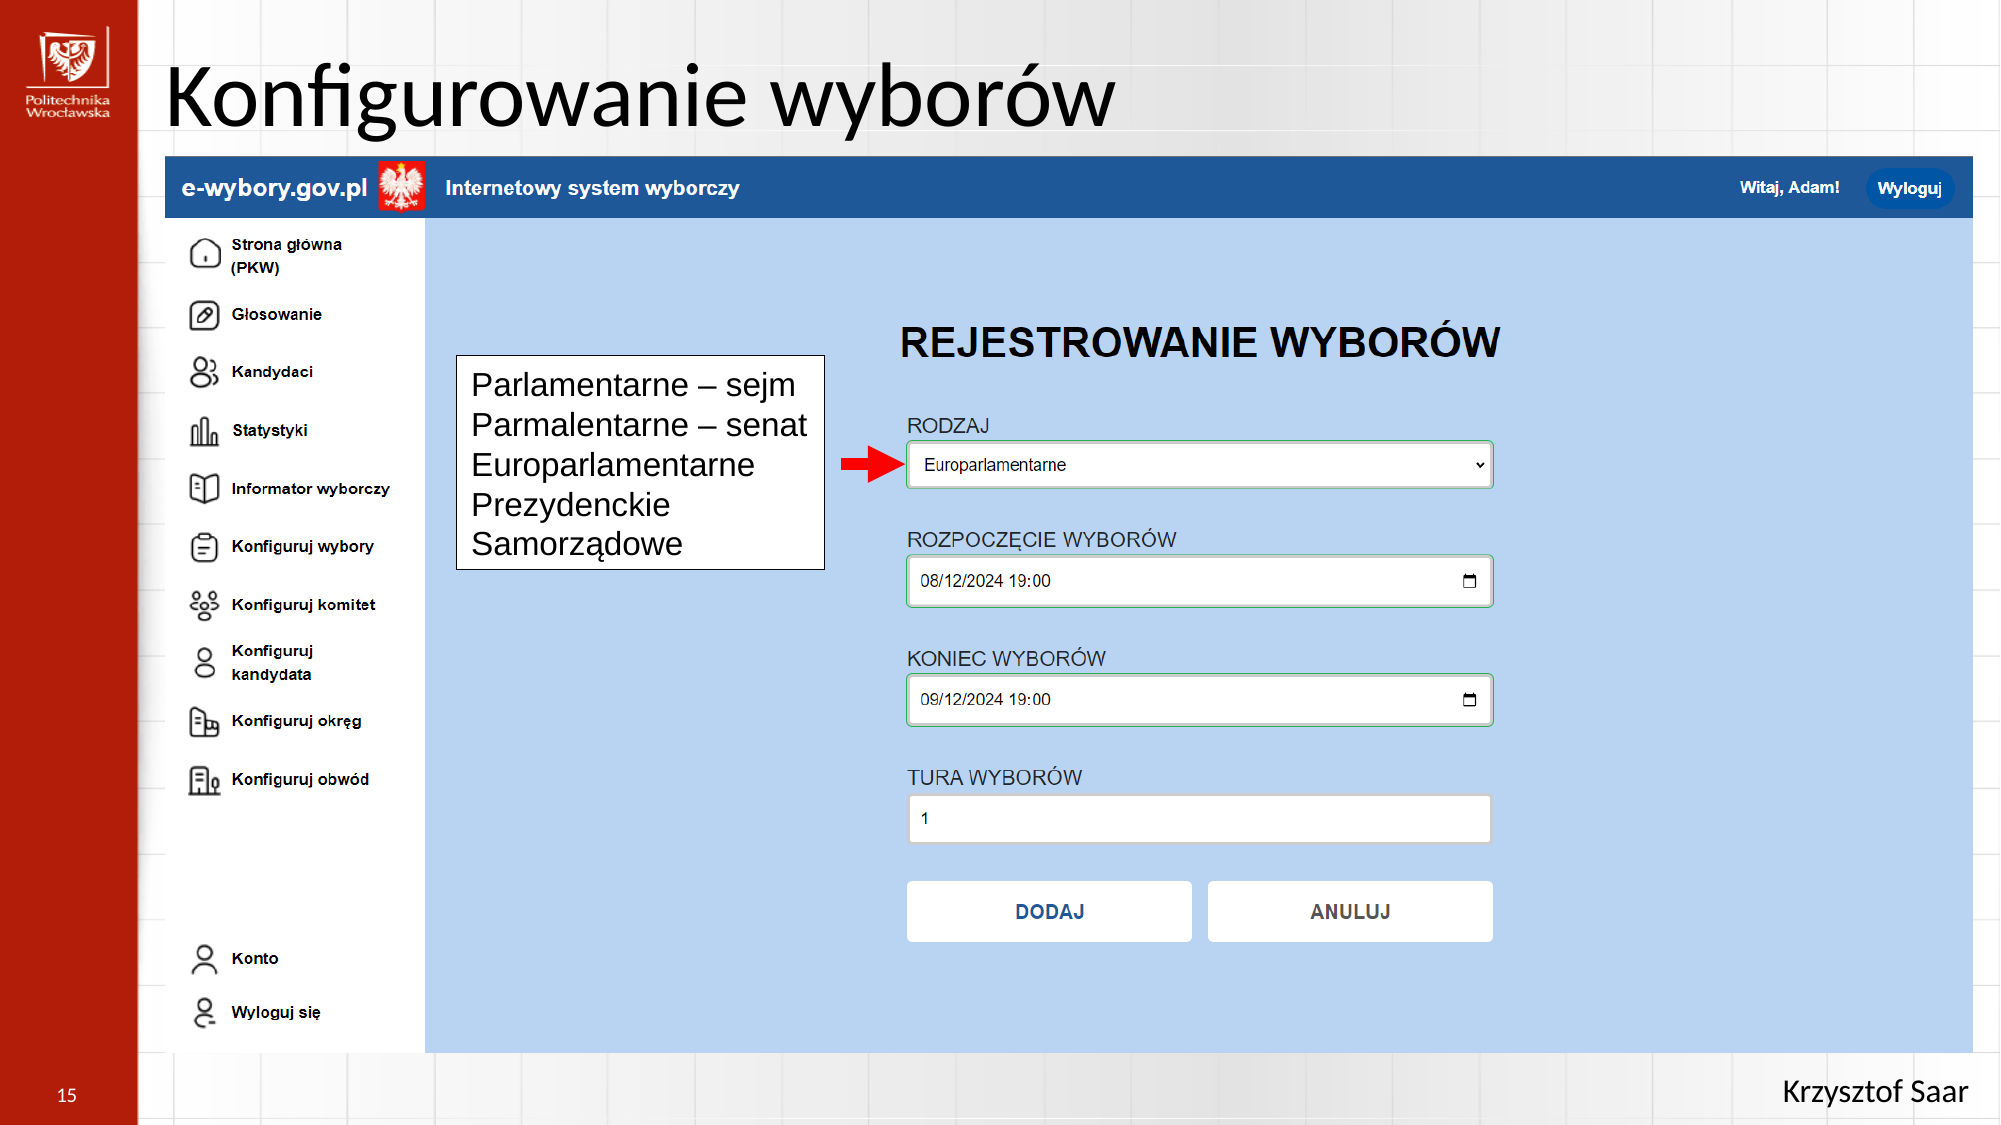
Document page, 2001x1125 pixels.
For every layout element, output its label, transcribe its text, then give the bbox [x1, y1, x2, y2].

picture [0, 0, 2000, 1125]
text_box Krzysztof Saar [1768, 1062, 2000, 1117]
list Konfigurowanie wyborów [165, 19, 1978, 161]
